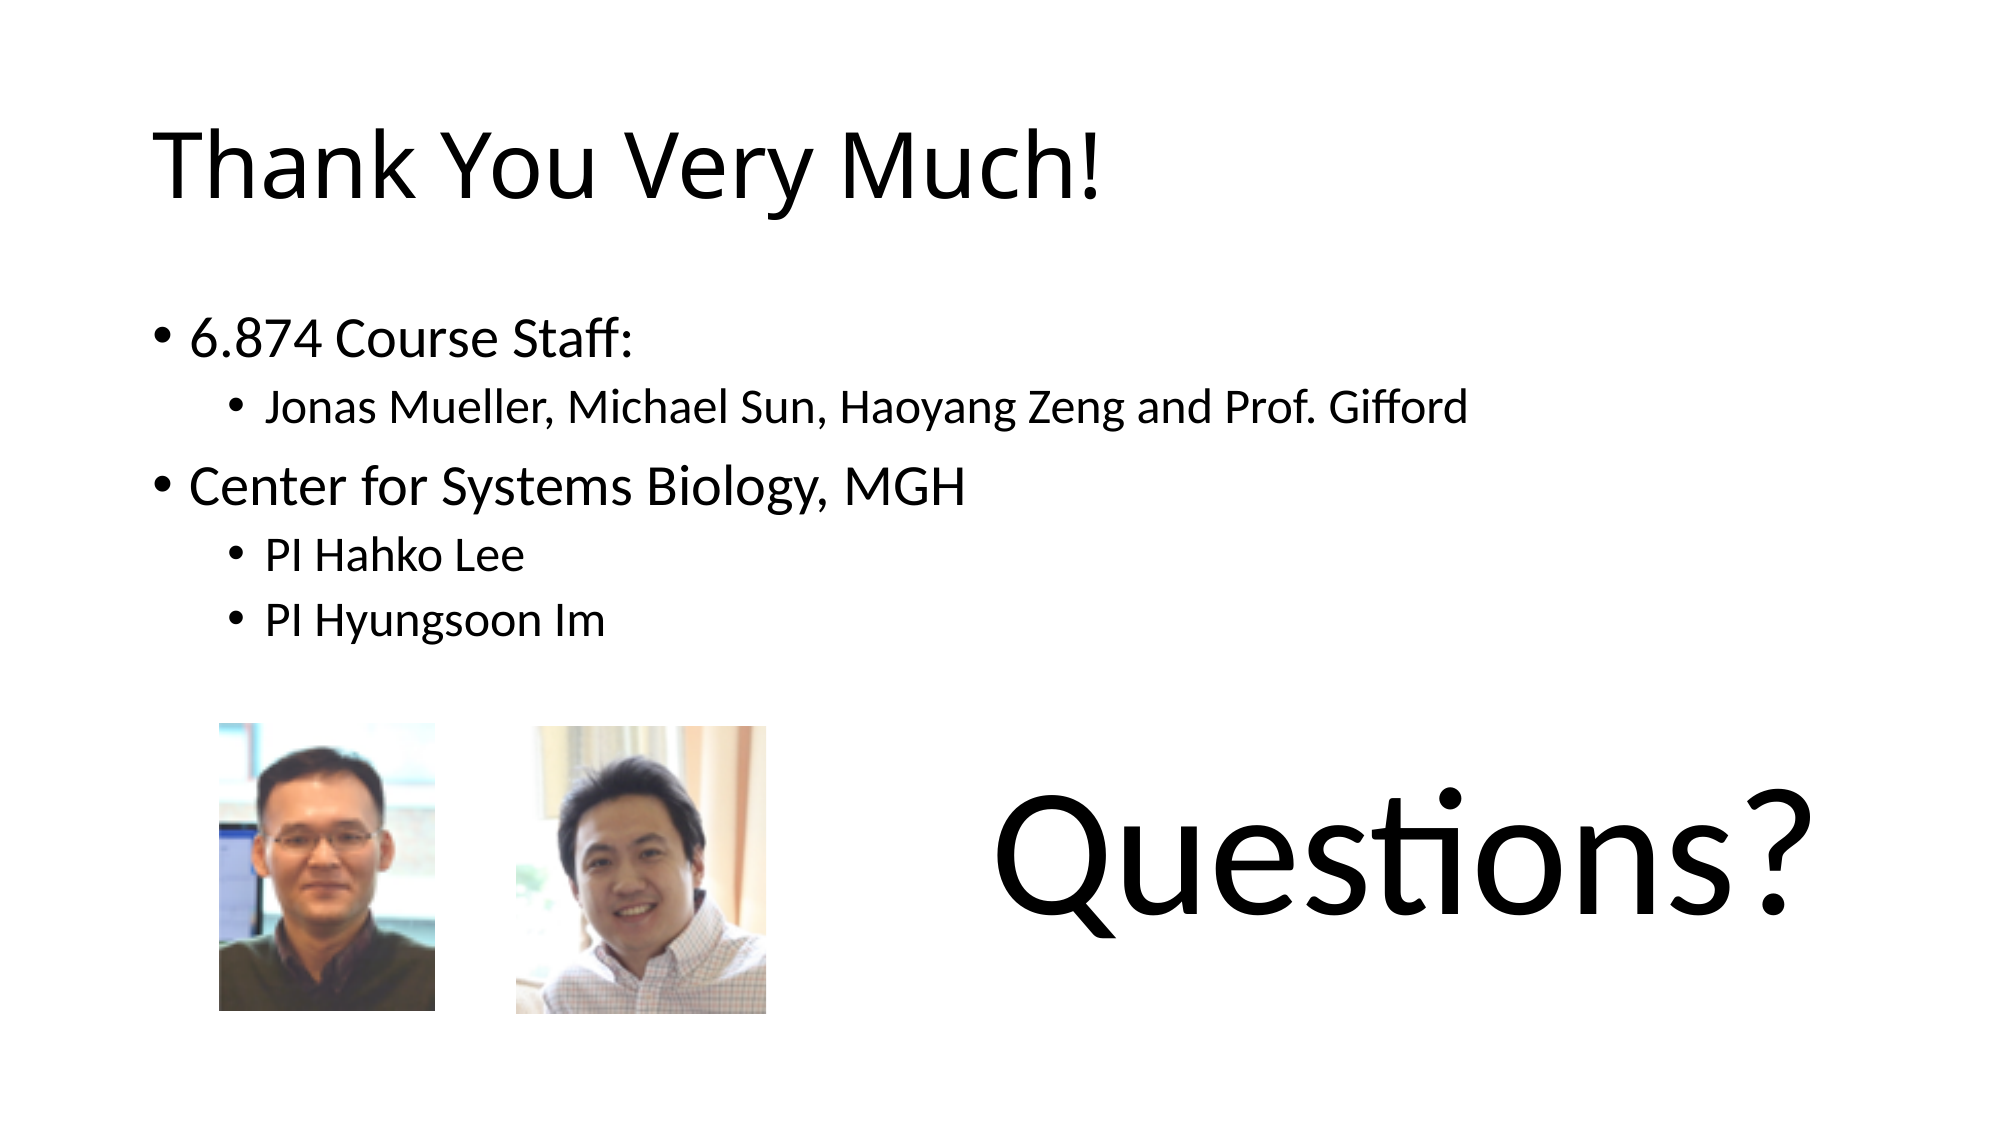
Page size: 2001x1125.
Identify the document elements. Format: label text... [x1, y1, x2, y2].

list 6.874 Course Staff: Jonas Mueller, Michael Sun, Haoyang Zeng and Prof. Gifford Center for Systems Biology, MGH PI Hahko Lee PI Hyungsoon Im [137, 299, 1894, 1014]
picture [219, 723, 435, 1011]
picture [516, 726, 767, 1014]
text_box Questions? [975, 723, 1837, 959]
title Thank You Very Much! [137, 59, 1863, 278]
